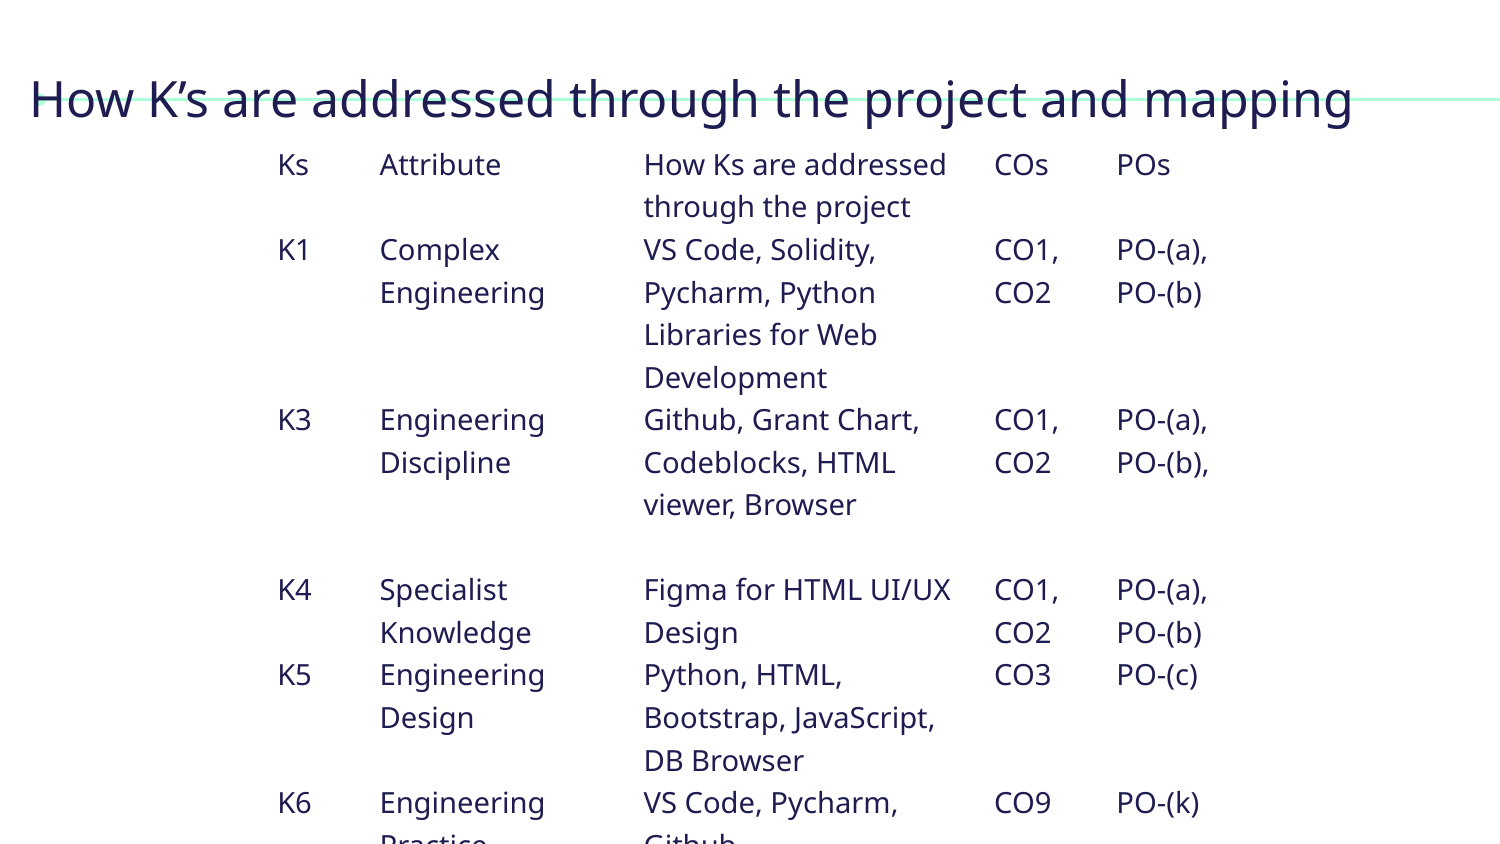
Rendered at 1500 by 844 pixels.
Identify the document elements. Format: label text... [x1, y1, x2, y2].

table_cell CO1, CO2 [984, 397, 1107, 567]
table_cell Engineering Practice [370, 780, 634, 844]
table_cell Complex Engineering [370, 227, 634, 397]
table_cell VS Code, Solidity, Pycharm, Python Libraries for Web Development [634, 227, 984, 397]
table_cell CO1, CO2 [984, 567, 1107, 652]
table_header POs [1107, 141, 1261, 227]
table_cell PO-(k) [1107, 780, 1261, 844]
table_cell Engineering Discipline [370, 397, 634, 567]
table_cell K4 [267, 567, 370, 652]
table_cell Github, Grant Chart, Codeblocks, HTML viewer, Browser [634, 397, 984, 567]
table_cell CO1, CO2 [984, 227, 1107, 397]
table_cell Engineering Design [370, 652, 634, 780]
table_cell PO-(a), PO-(b) [1107, 227, 1261, 397]
table_cell Figma for HTML UI/UX Design [634, 567, 984, 652]
table_cell K1 [267, 227, 370, 397]
table_header Ks [267, 141, 370, 227]
title How K’s are addressed through the project and mapping [14, 52, 1500, 142]
table_header Attribute [370, 141, 634, 227]
table_cell K3 [267, 397, 370, 567]
table_cell PO-(a), PO-(b) [1107, 567, 1261, 652]
table_cell VS Code, Pycharm, Github [634, 780, 984, 844]
table_header COs [984, 141, 1107, 227]
table_cell K5 [267, 652, 370, 780]
table_cell CO9 [984, 780, 1107, 844]
table_cell CO3 [984, 652, 1107, 780]
table_cell Python, HTML, Bootstrap, JavaScript, DB Browser [634, 652, 984, 780]
table_cell K6 [267, 780, 370, 844]
table_cell Specialist Knowledge [370, 567, 634, 652]
table_header How Ks are addressed through the project [634, 141, 984, 227]
table_cell PO-(a), PO-(b), [1107, 397, 1261, 567]
table_cell PO-(c) [1107, 652, 1261, 780]
